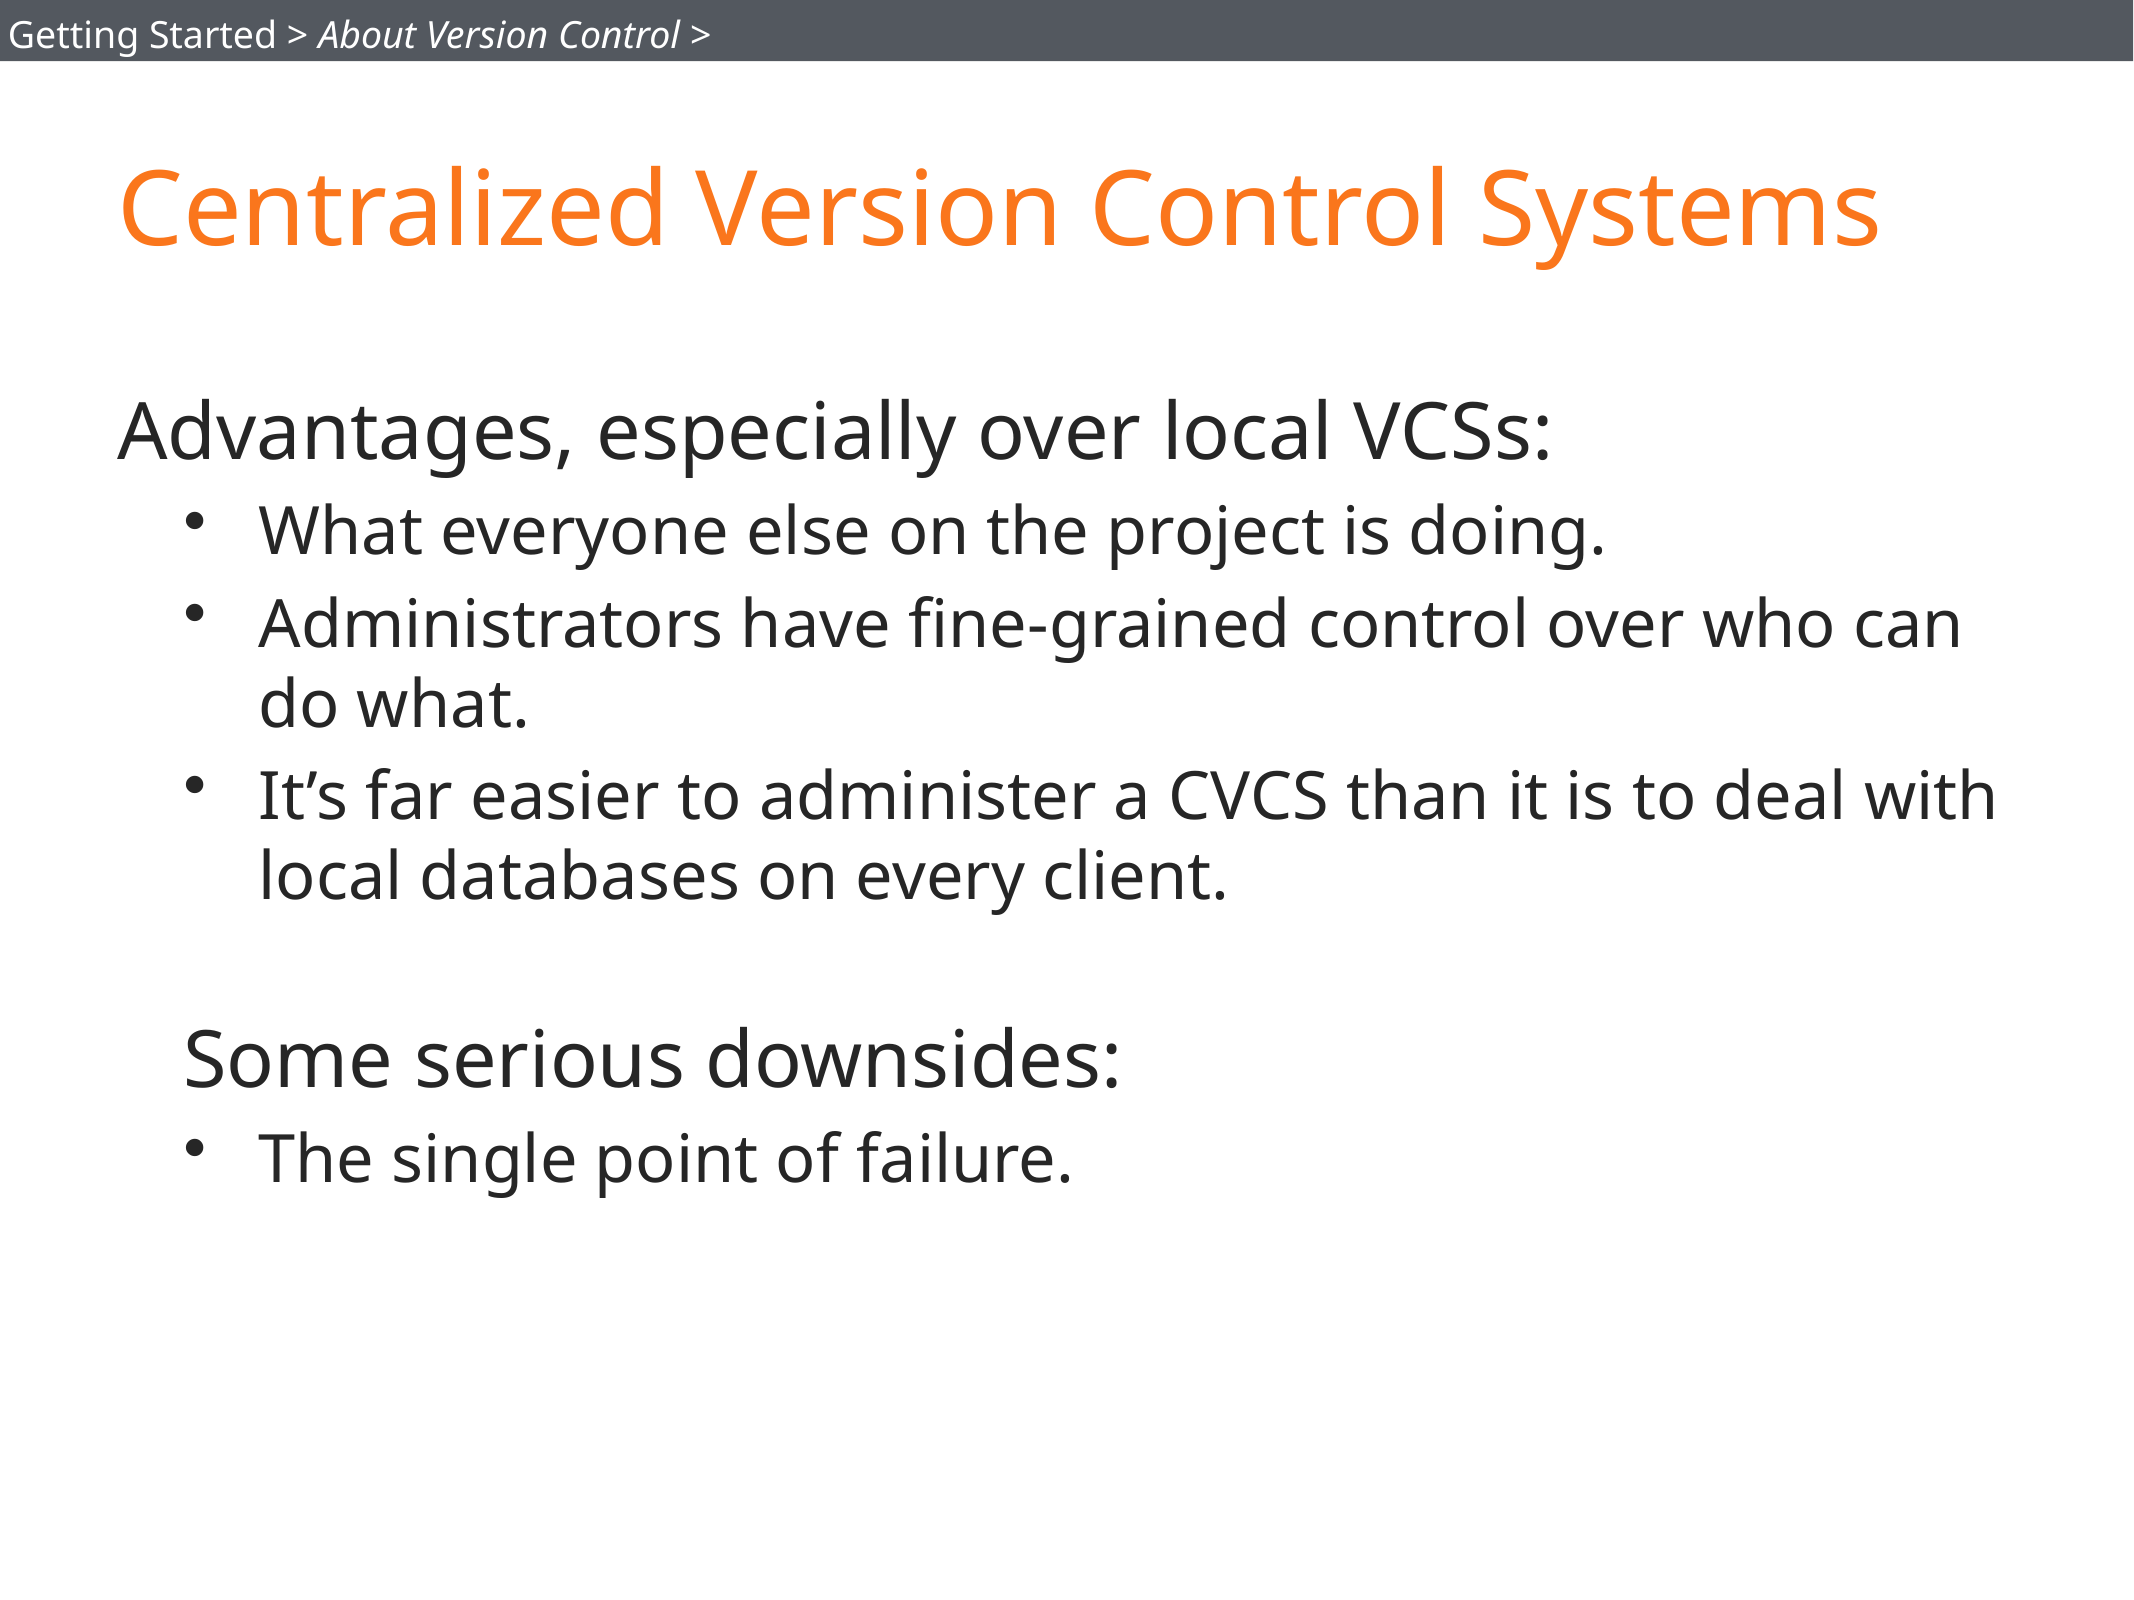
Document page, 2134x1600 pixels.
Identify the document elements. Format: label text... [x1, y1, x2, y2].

text_box Getting Started > About Version Control > [0, 2, 721, 65]
title Centralized Version Control Systems [106, 130, 2028, 327]
list Advantages, especially over local VCSs: What everyone else on the project is doing. Administrators have fine-grained control over who can do what. It’s far easier to administer a CVCS than it is to deal with local databases on every client. Some serious downsides: The single point of failure. [106, 369, 2028, 1526]
